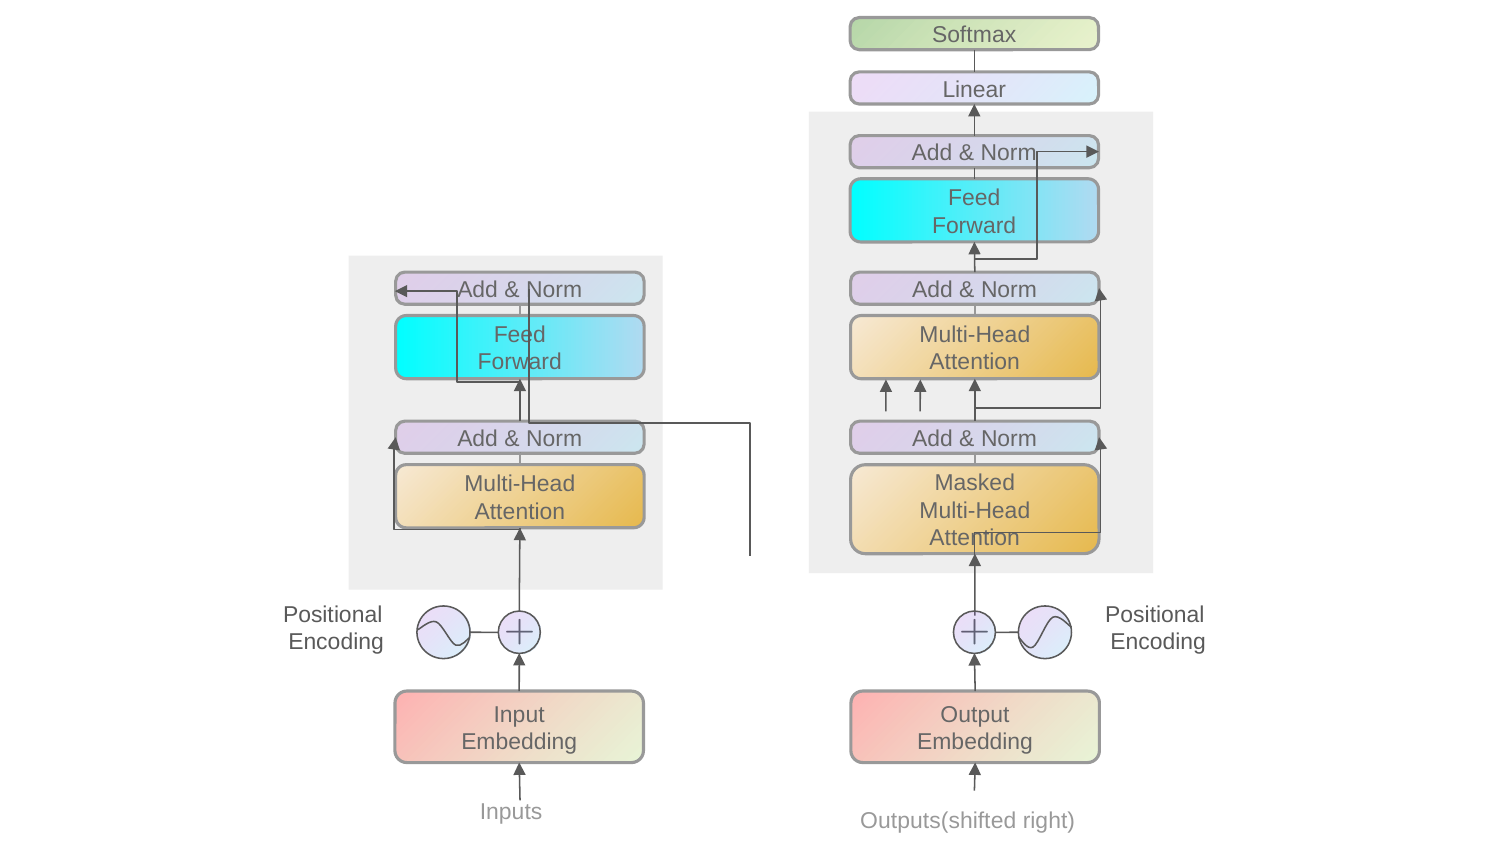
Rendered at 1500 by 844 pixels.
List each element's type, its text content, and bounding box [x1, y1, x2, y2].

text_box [953, 610, 996, 654]
text_box Softmax [850, 17, 1099, 50]
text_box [949, 461, 1124, 587]
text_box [1018, 605, 1072, 659]
text_box Positional Encoding [201, 584, 343, 615]
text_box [505, 311, 774, 534]
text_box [411, 274, 503, 399]
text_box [348, 255, 663, 844]
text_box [974, 287, 1100, 409]
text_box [974, 151, 1100, 260]
text_box Positional Encoding [1158, 584, 1293, 615]
text_box Linear [850, 71, 1099, 105]
text_box [950, 608, 1075, 695]
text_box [808, 111, 1154, 844]
text_box [969, 154, 976, 275]
text_box [408, 276, 663, 615]
